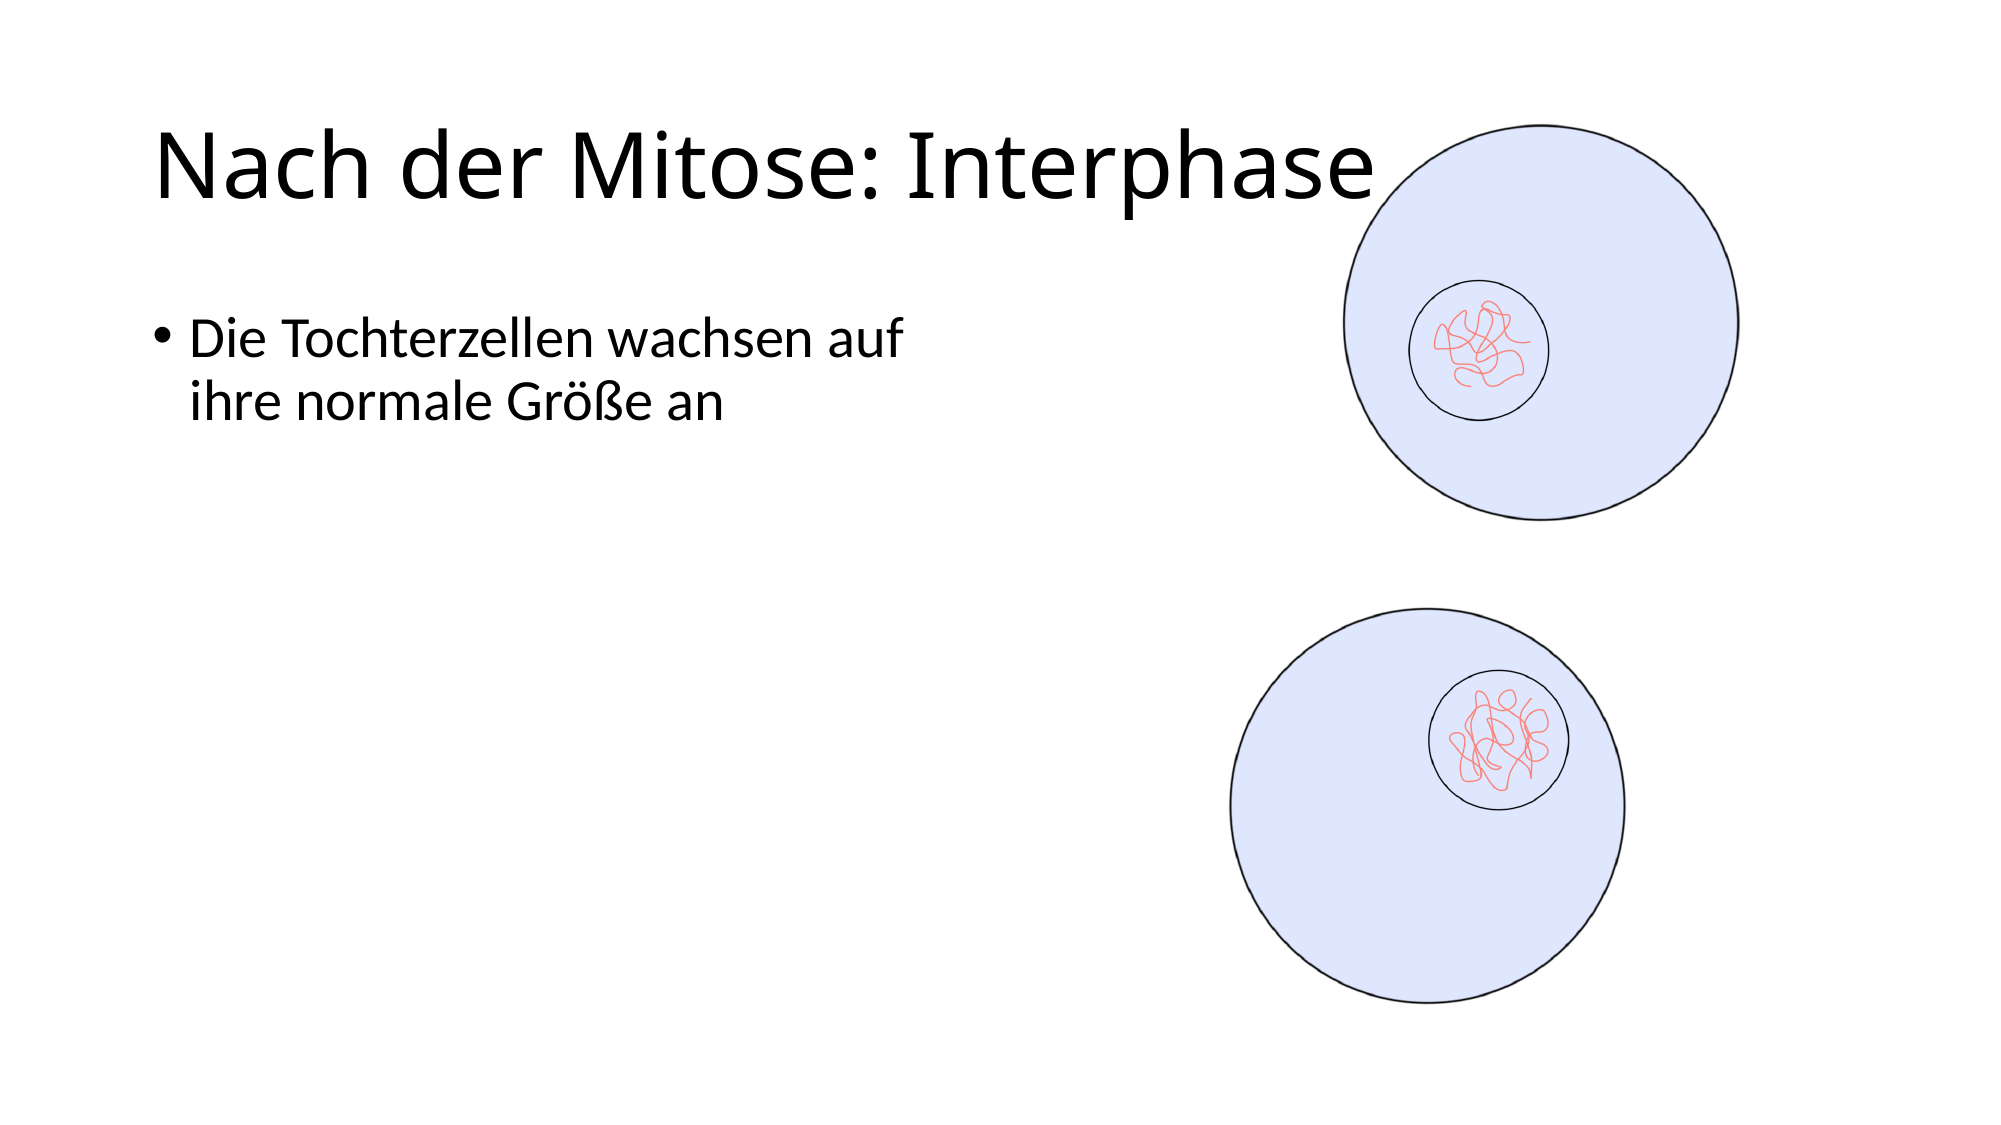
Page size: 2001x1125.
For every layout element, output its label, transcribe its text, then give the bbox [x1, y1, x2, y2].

picture [931, 0, 2000, 1105]
list Die Tochterzellen wachsen auf ihre normale Größe an [137, 299, 931, 1014]
title Nach der Mitose: Interphase [137, 59, 931, 278]
